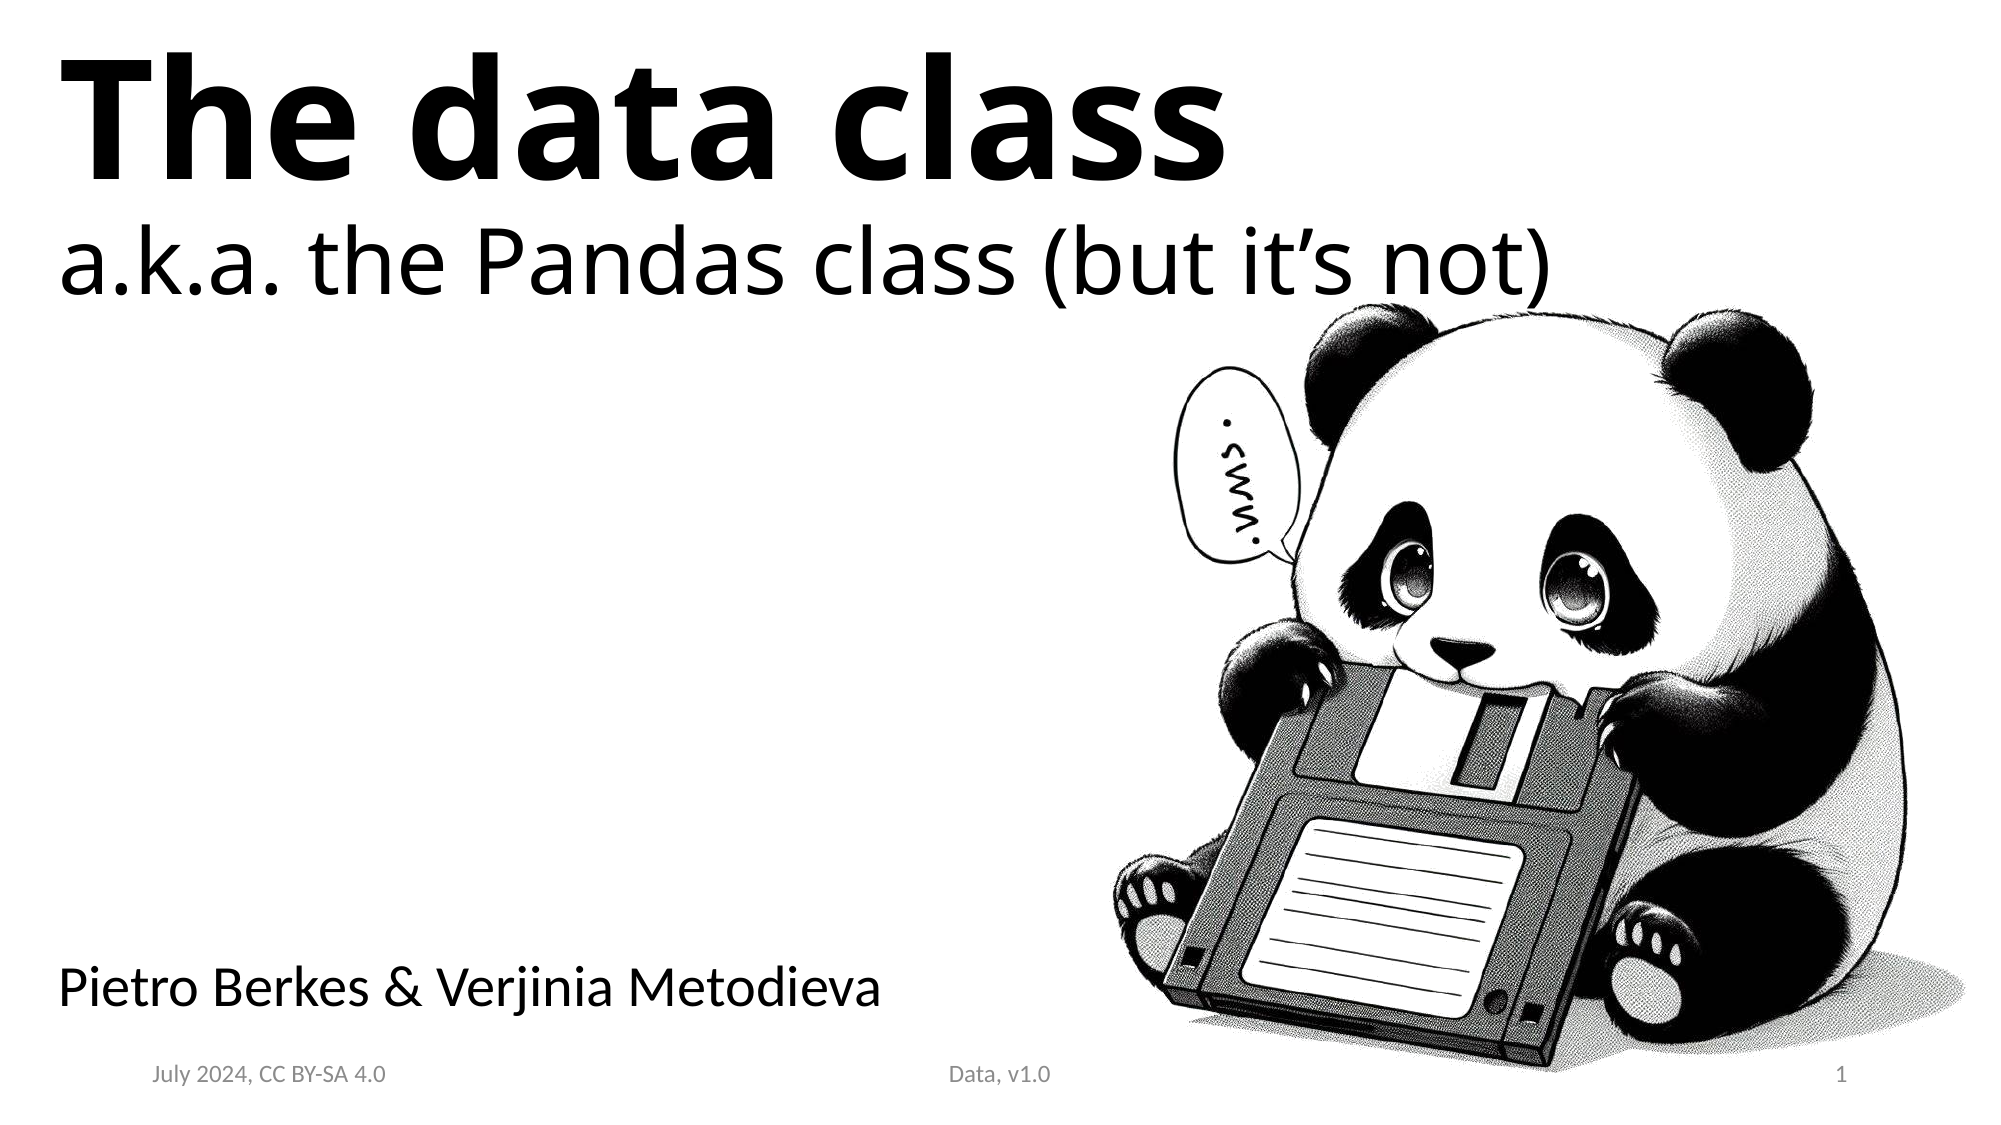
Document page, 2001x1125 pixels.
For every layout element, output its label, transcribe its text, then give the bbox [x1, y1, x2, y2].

slide_number 1 [1412, 1077, 1863, 1103]
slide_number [137, 1042, 588, 1103]
footer Data, v1.0 [662, 1042, 1338, 1103]
picture [1089, 272, 1977, 1077]
text_box Pietro Berkes & Verjinia Metodieva [43, 948, 1015, 1039]
text_box The data class a.k.a. the Pandas class (but it’s not) [43, 42, 1697, 322]
